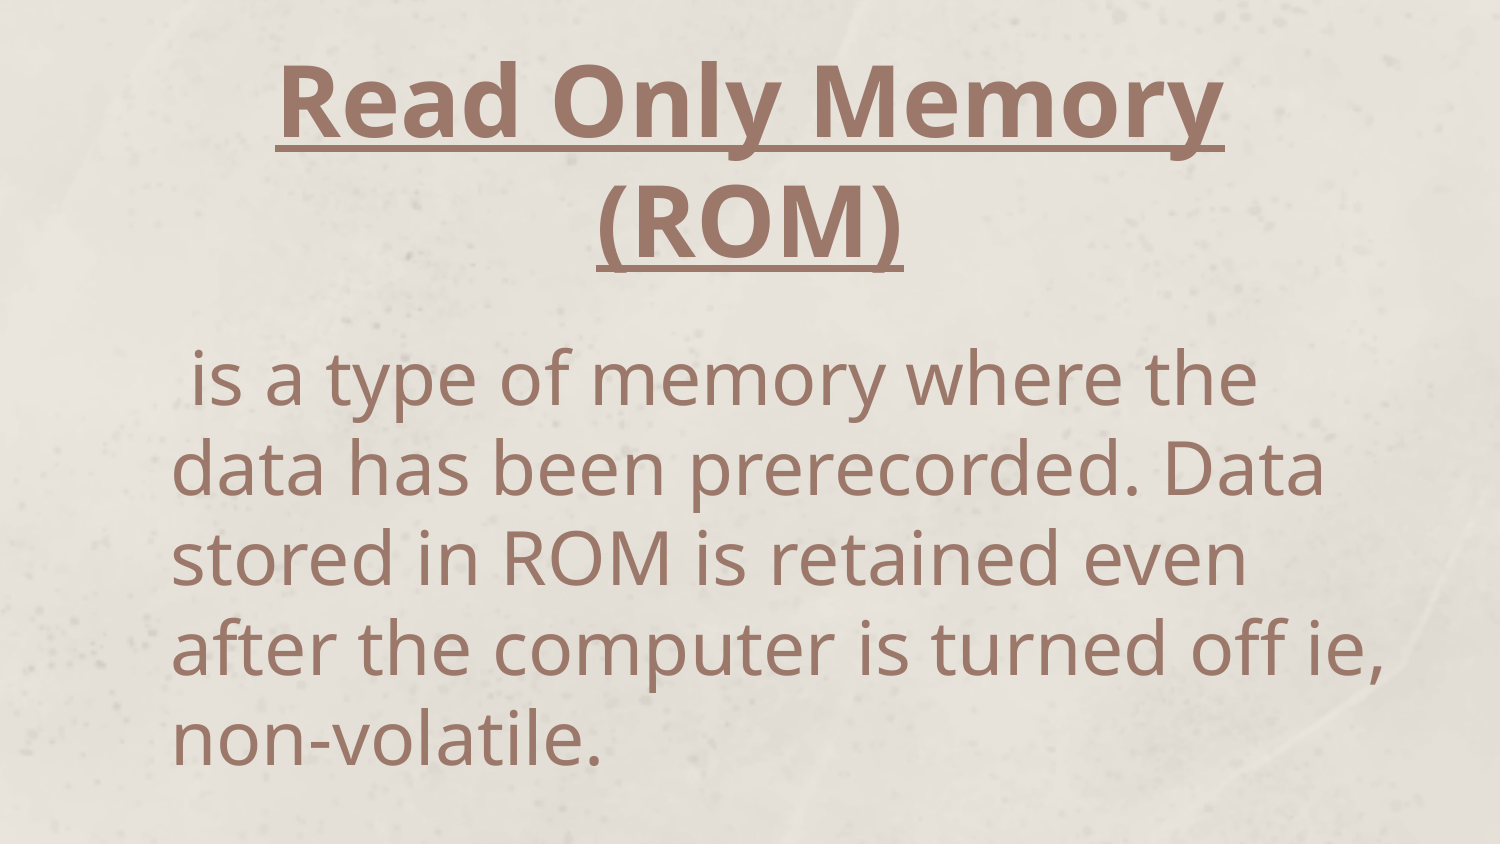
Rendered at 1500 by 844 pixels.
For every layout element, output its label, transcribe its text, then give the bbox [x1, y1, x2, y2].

title Read Only Memory (ROM) [117, 142, 1383, 252]
picture [0, 0, 1500, 844]
text_box is a type of memory where the data has been prerecorded. Data stored in ROM is retained even after the computer is turned off ie, non-volatile. [155, 322, 1431, 788]
